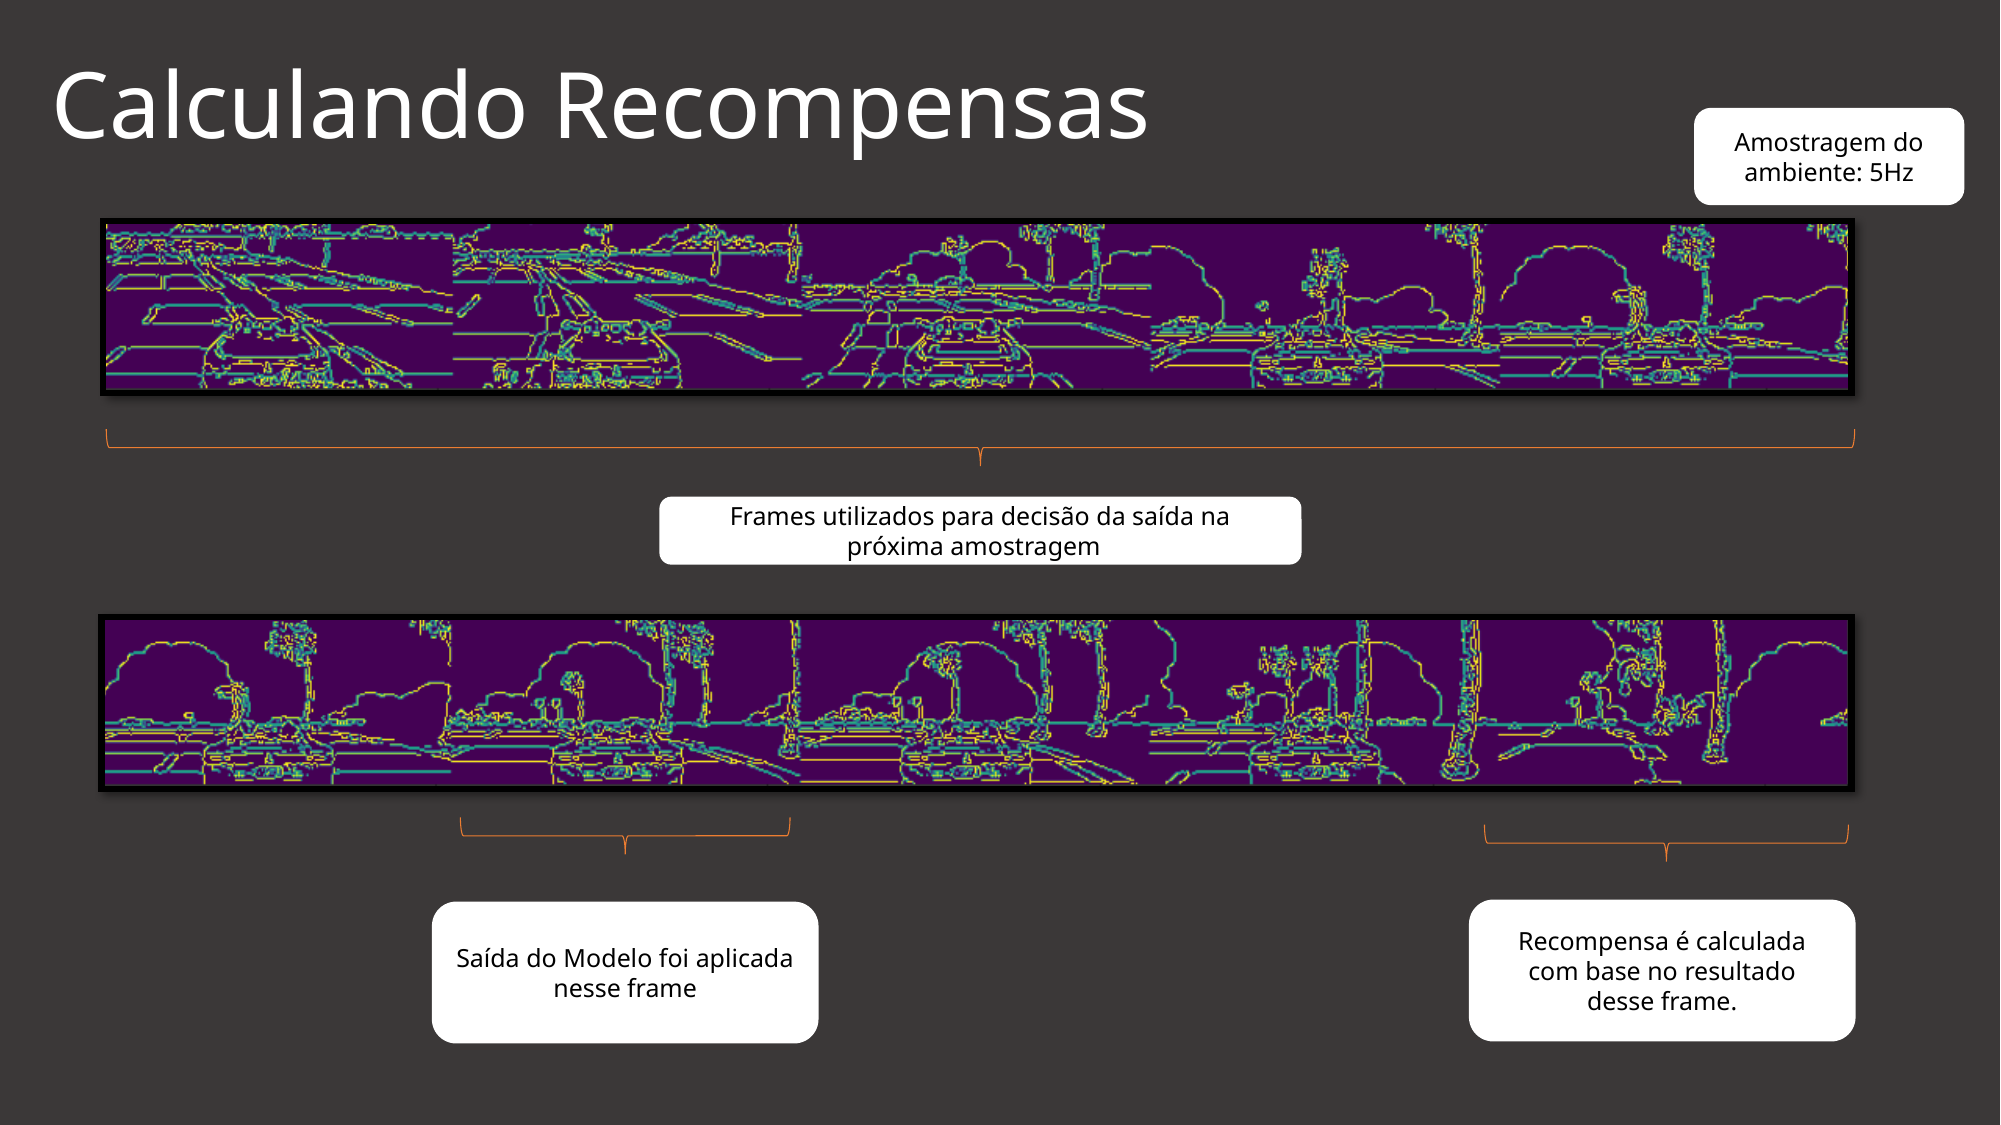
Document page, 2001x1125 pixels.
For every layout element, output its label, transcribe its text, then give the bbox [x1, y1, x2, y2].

title Calculando Recompensas [36, 0, 1762, 218]
text_box Saída do Modelo foi aplicada nesse frame [431, 901, 819, 1044]
text_box [105, 429, 1856, 467]
text_box [1483, 824, 1849, 862]
text_box Frames utilizados para decisão da saída na próxima amostragem [659, 496, 1302, 565]
text_box Recompensa é calculada com base no resultado desse frame. [1468, 899, 1856, 1042]
text_box Amostragem do ambiente: 5Hz [1694, 107, 1965, 206]
picture [104, 620, 1849, 786]
picture [106, 224, 1849, 390]
text_box [459, 817, 791, 855]
